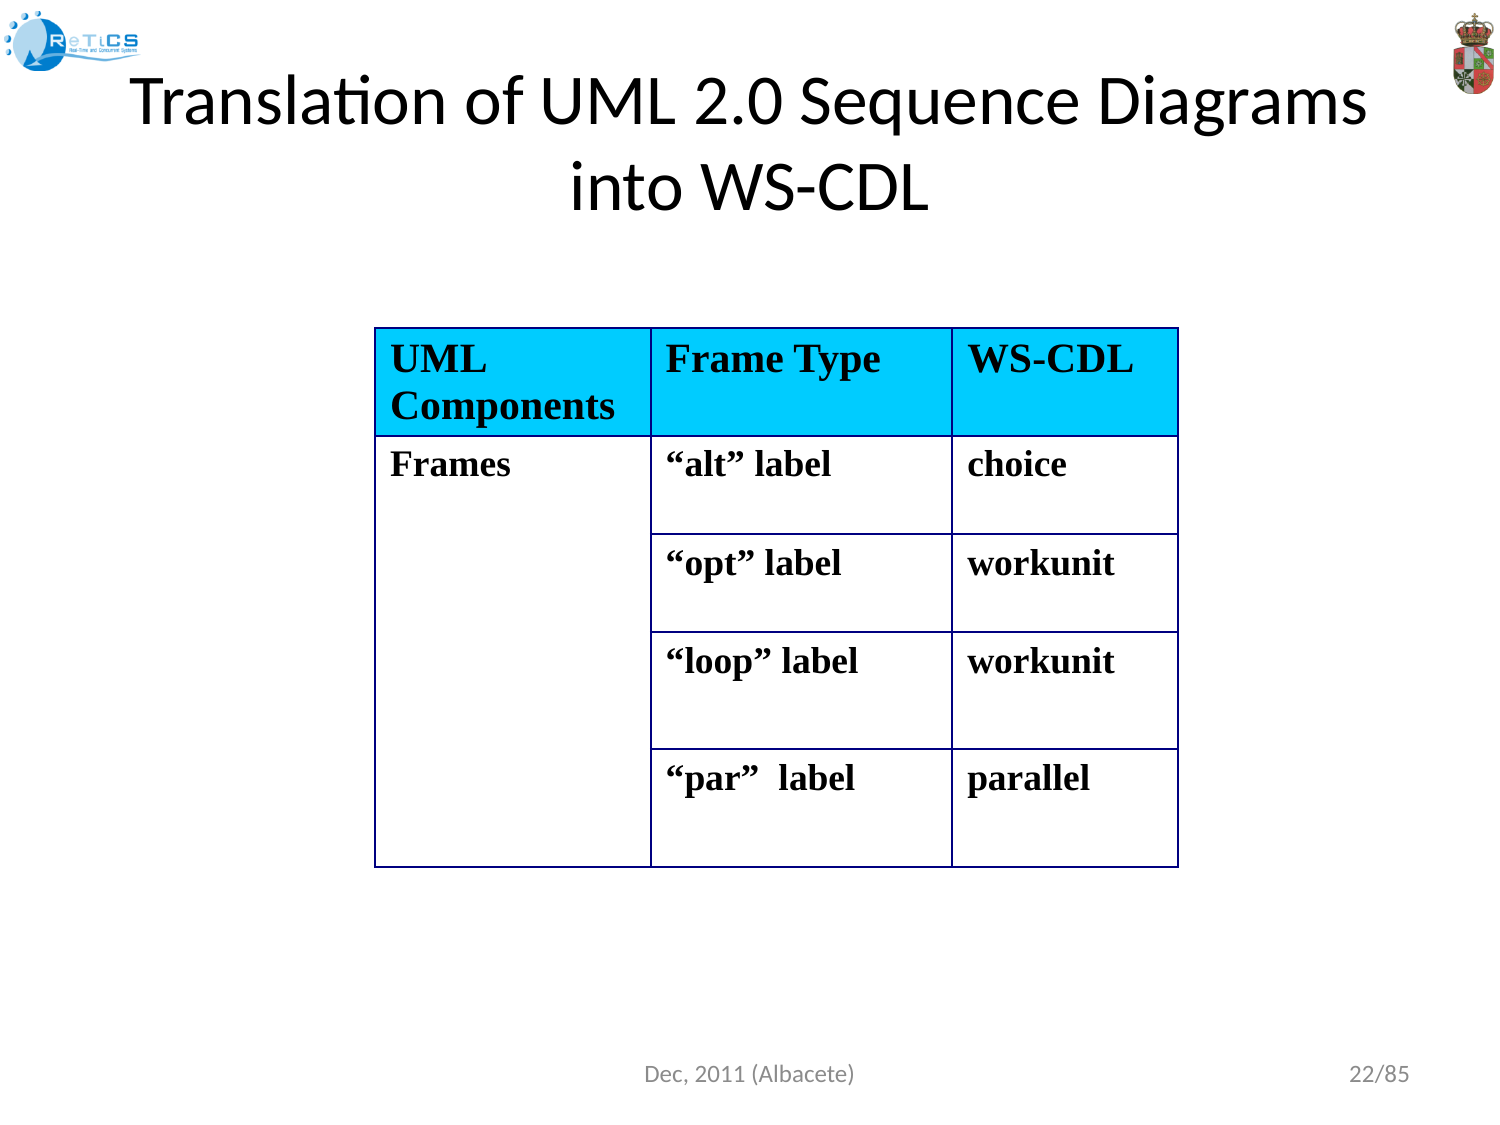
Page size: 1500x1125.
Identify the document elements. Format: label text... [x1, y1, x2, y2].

table_cell parallel [953, 750, 1177, 866]
table_header Frame Type [652, 329, 951, 435]
table_cell “par” label [652, 750, 951, 866]
table_cell workunit [953, 633, 1177, 748]
table_cell workunit [953, 535, 1177, 631]
title Translation of UML 2.0 Sequence Diagrams into WS-CDL [75, 45, 1425, 233]
table_cell “alt” label [652, 437, 951, 533]
table_header UML Components [376, 329, 650, 435]
slide_number 22/85 [1074, 1042, 1425, 1103]
table_cell Frames [376, 437, 650, 866]
table_cell choice [953, 437, 1177, 533]
picture [4, 10, 141, 71]
table_cell “loop” label [652, 633, 951, 748]
footer Dec, 2011 (Albacete) [512, 1042, 988, 1103]
table_cell “opt” label [652, 535, 951, 631]
table_header WS-CDL [953, 329, 1177, 435]
picture [1452, 11, 1494, 94]
